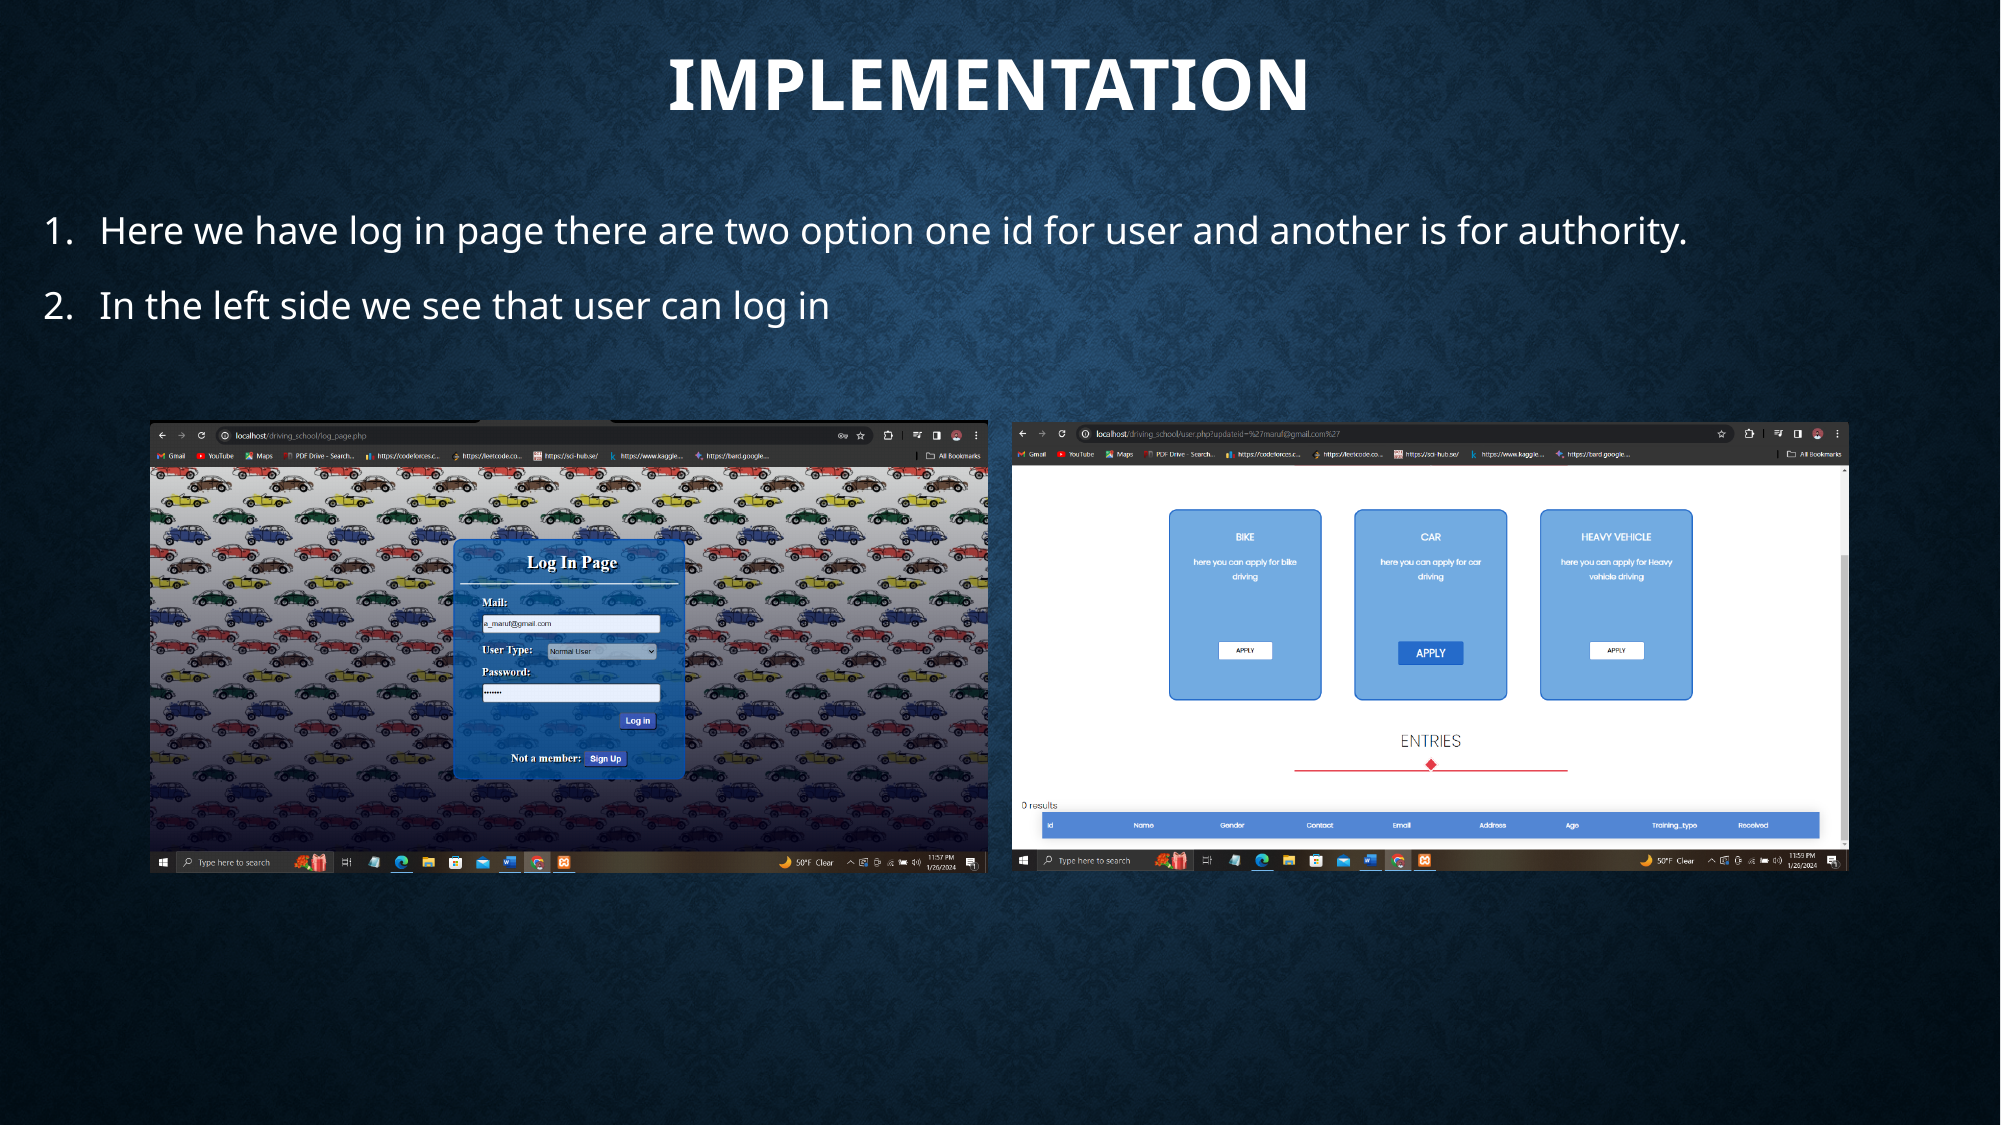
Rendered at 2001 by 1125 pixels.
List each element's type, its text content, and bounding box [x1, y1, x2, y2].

text_box Here we have log in page there are two option one id for user and another is for authority. In the left side we see that user can log in [28, 190, 1965, 336]
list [1012, 421, 1849, 871]
title Implementation [140, 23, 1840, 152]
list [149, 419, 988, 873]
